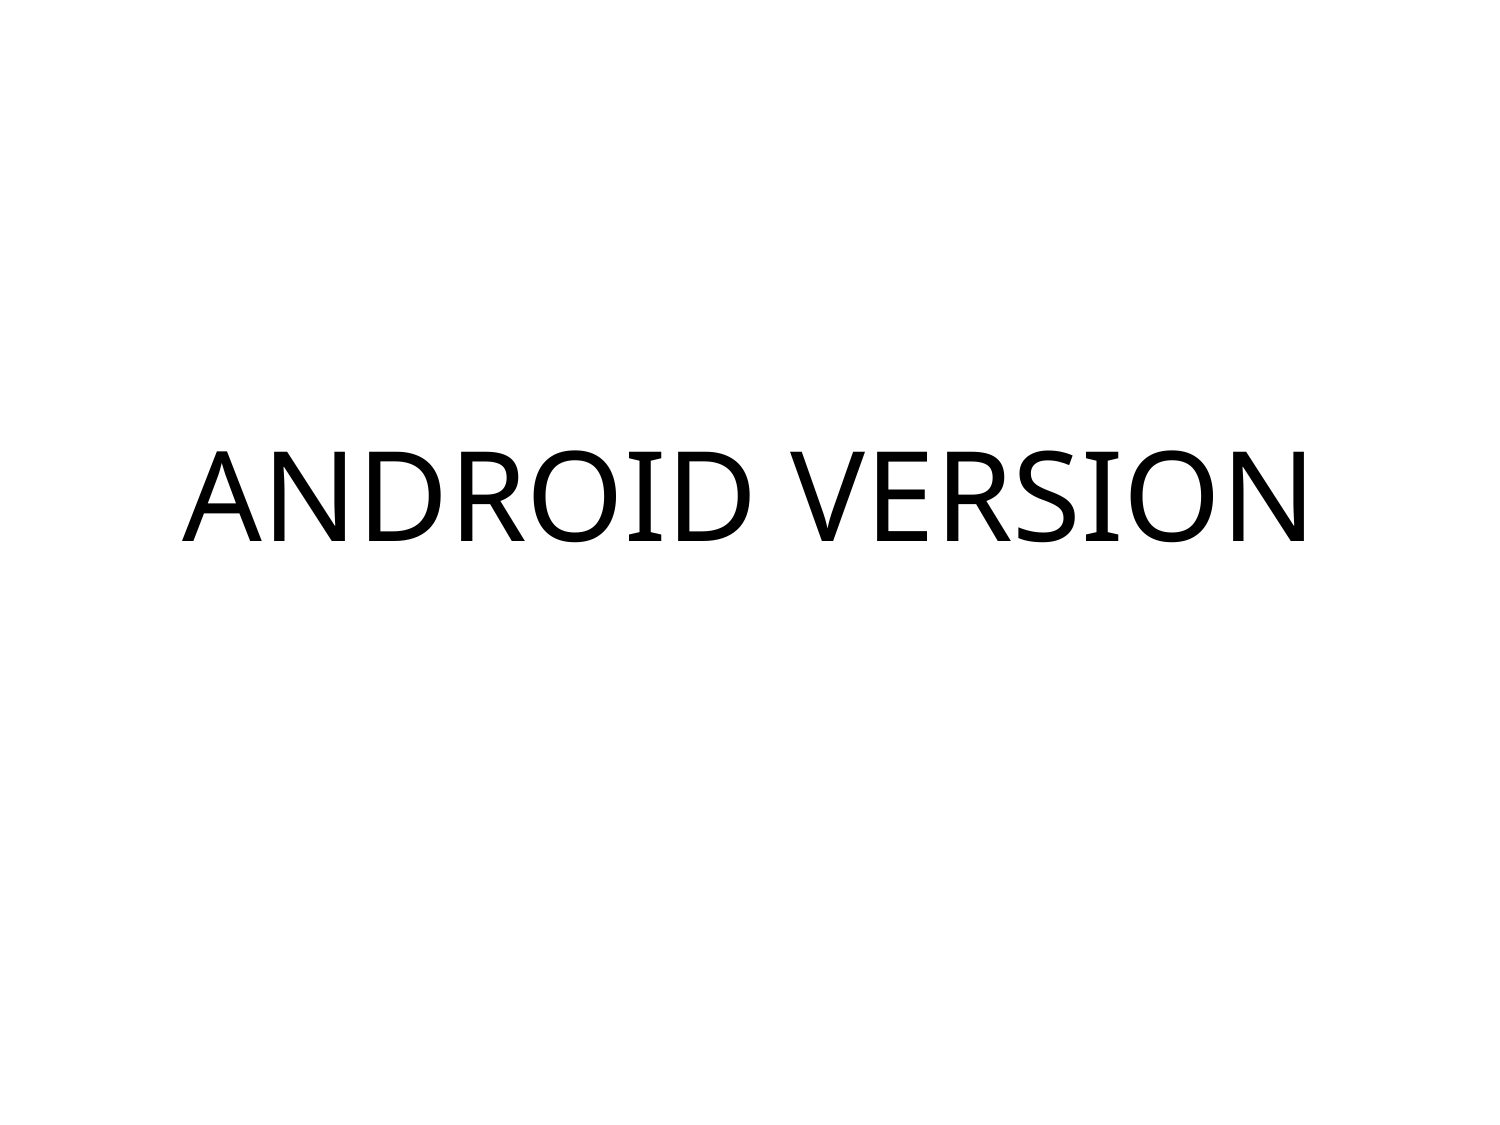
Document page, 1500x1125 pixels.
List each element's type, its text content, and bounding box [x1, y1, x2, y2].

title ANDROID VERSION [112, 184, 1388, 576]
